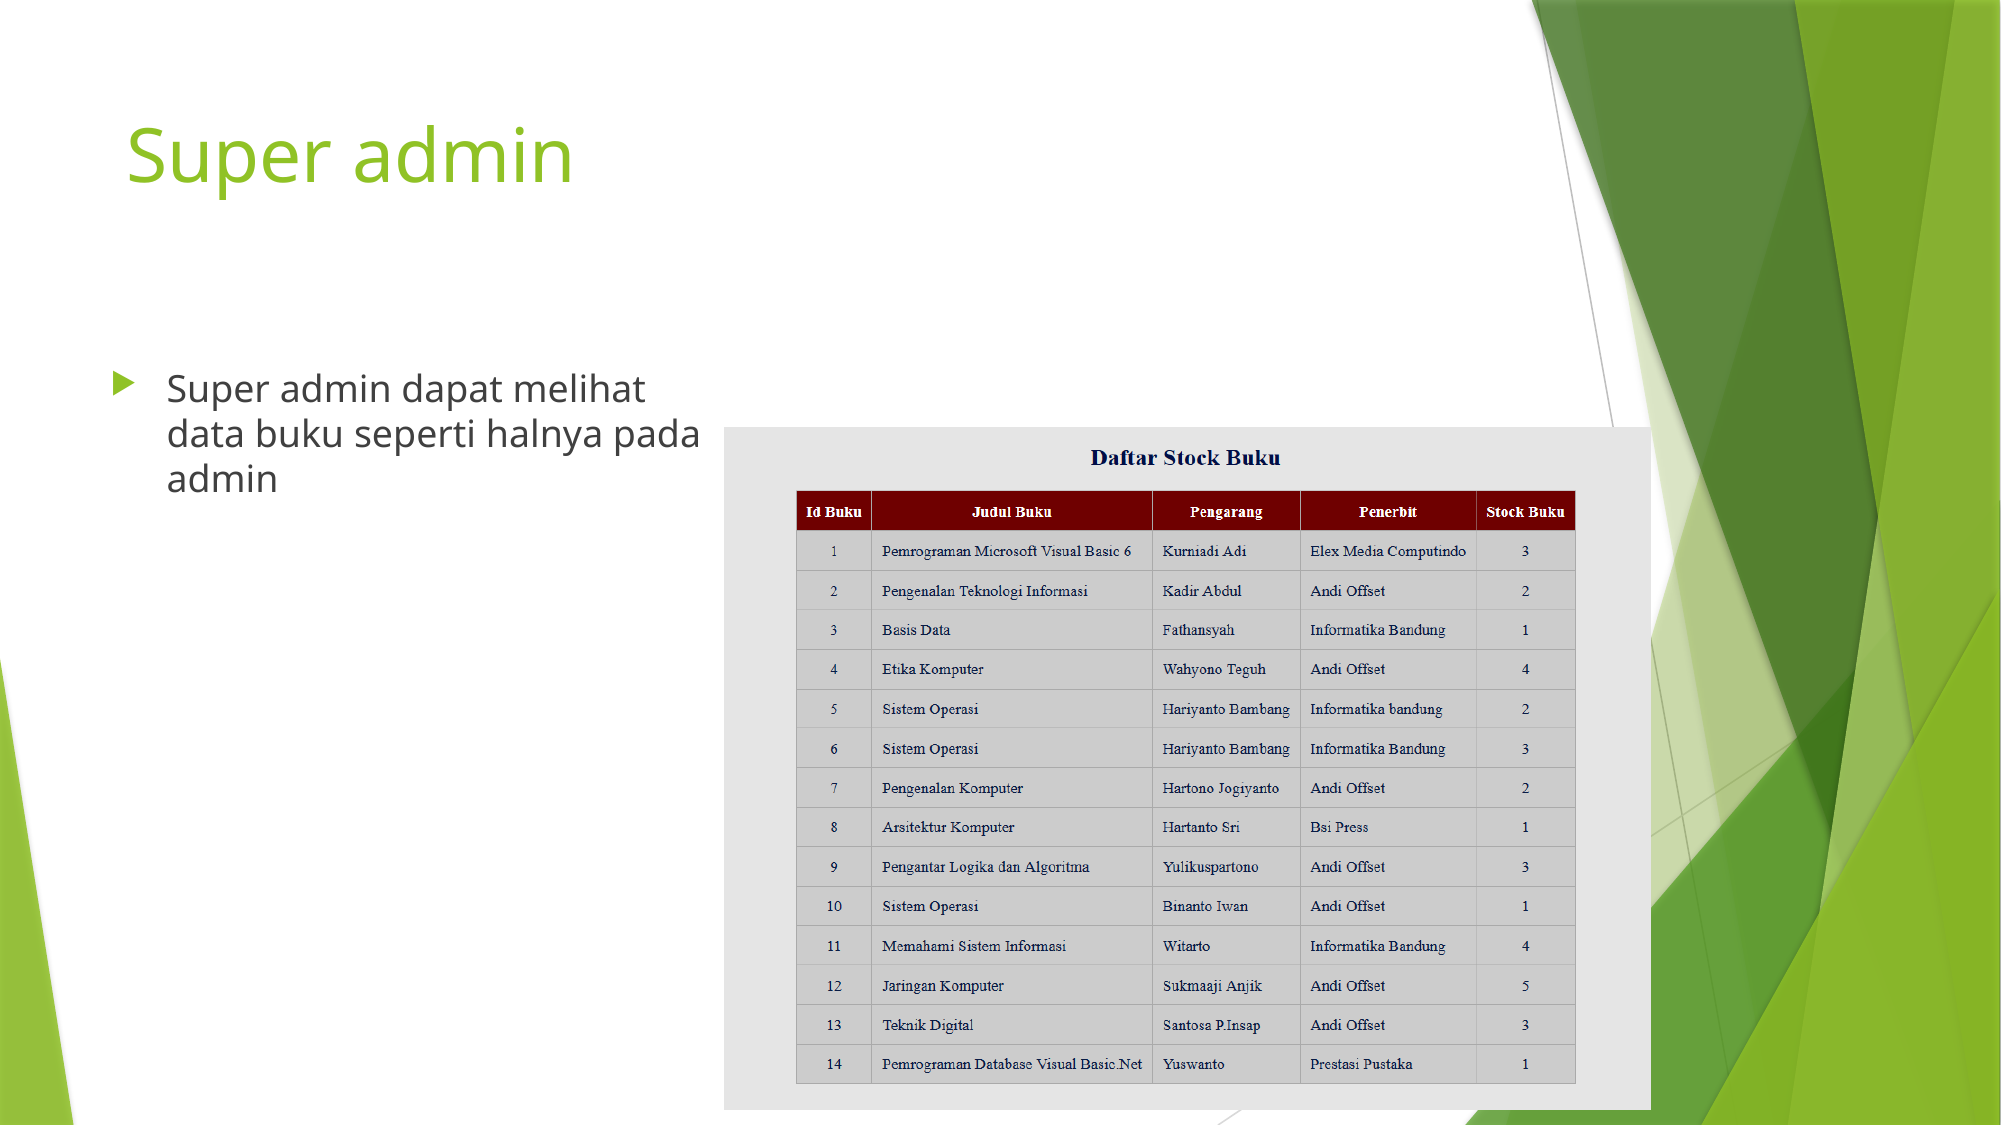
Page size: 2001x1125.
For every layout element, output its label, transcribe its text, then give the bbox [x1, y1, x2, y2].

picture [724, 426, 1652, 1111]
list Super admin dapat melihat data buku seperti halnya pada admin [95, 357, 725, 507]
title Super admin [111, 99, 1522, 317]
